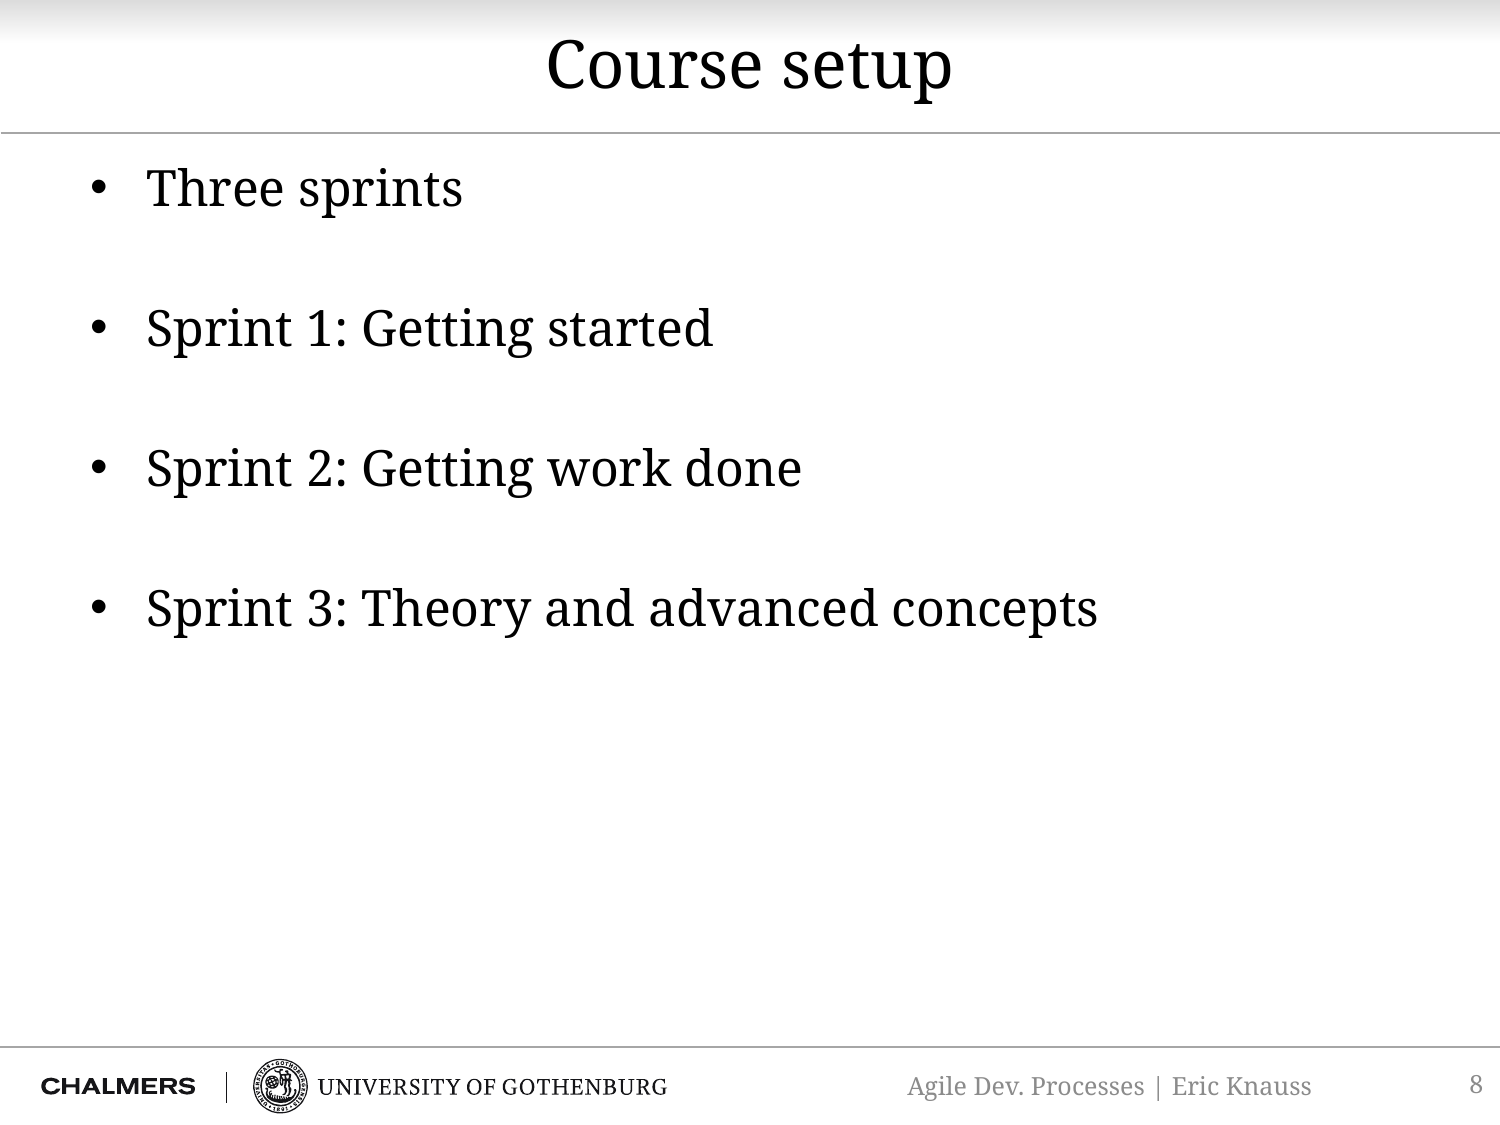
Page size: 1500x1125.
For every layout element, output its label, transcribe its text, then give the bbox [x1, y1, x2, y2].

slide_number 8 [1360, 1055, 1499, 1116]
footer Agile Dev. Processes | Eric Knauss [872, 1055, 1348, 1116]
title Course setup [75, 4, 1425, 120]
list Three sprints Sprint 1: Getting started Sprint 2: Getting work done Sprint 3: Theory and advanced concepts [75, 149, 1425, 1024]
